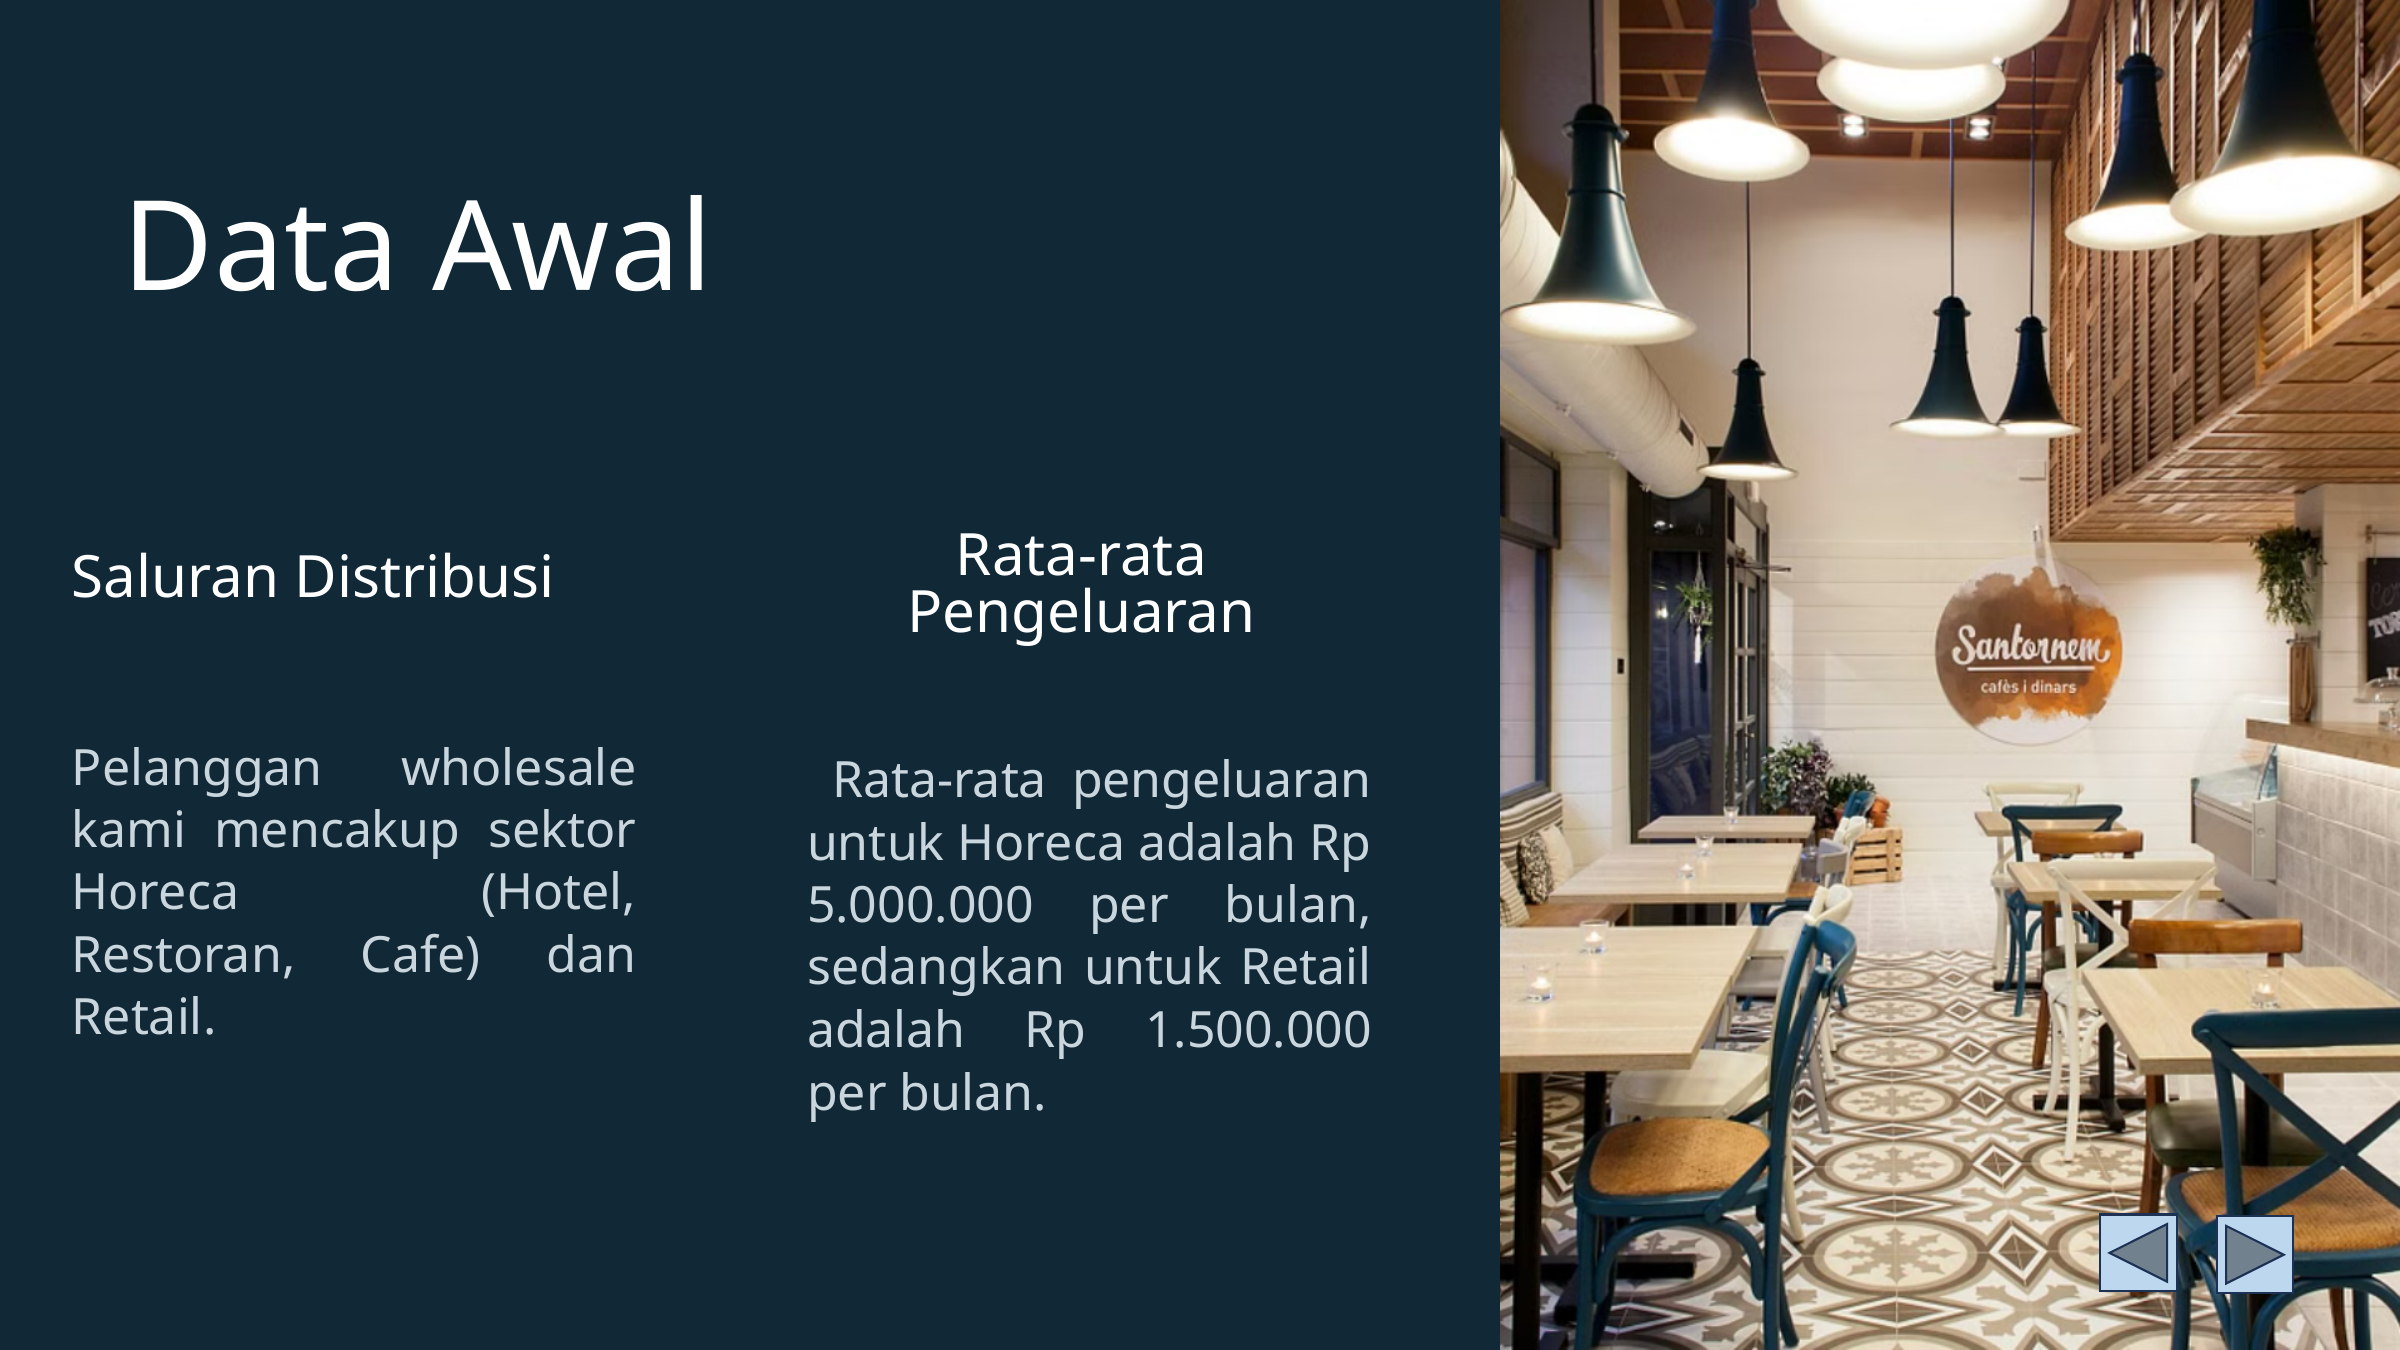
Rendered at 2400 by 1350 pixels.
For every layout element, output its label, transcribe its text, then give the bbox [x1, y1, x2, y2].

text_box Data Awal [123, 201, 1047, 317]
text_box Rata-rata pengeluaran untuk Horeca adalah Rp 5.000.000 per bulan, sedangkan untuk Retail adalah Rp 1.500.000 per bulan. [807, 745, 1372, 997]
picture [1499, 0, 2400, 1350]
text_box Saluran Distribusi [71, 551, 558, 610]
text_box Rata-rata Pengeluaran [799, 529, 1364, 646]
text_box Pelanggan wholesale kami mencakup sektor Horeca (Hotel, Restoran, Cafe) dan Retail. [71, 732, 637, 1010]
text_box [98, 977, 663, 1041]
